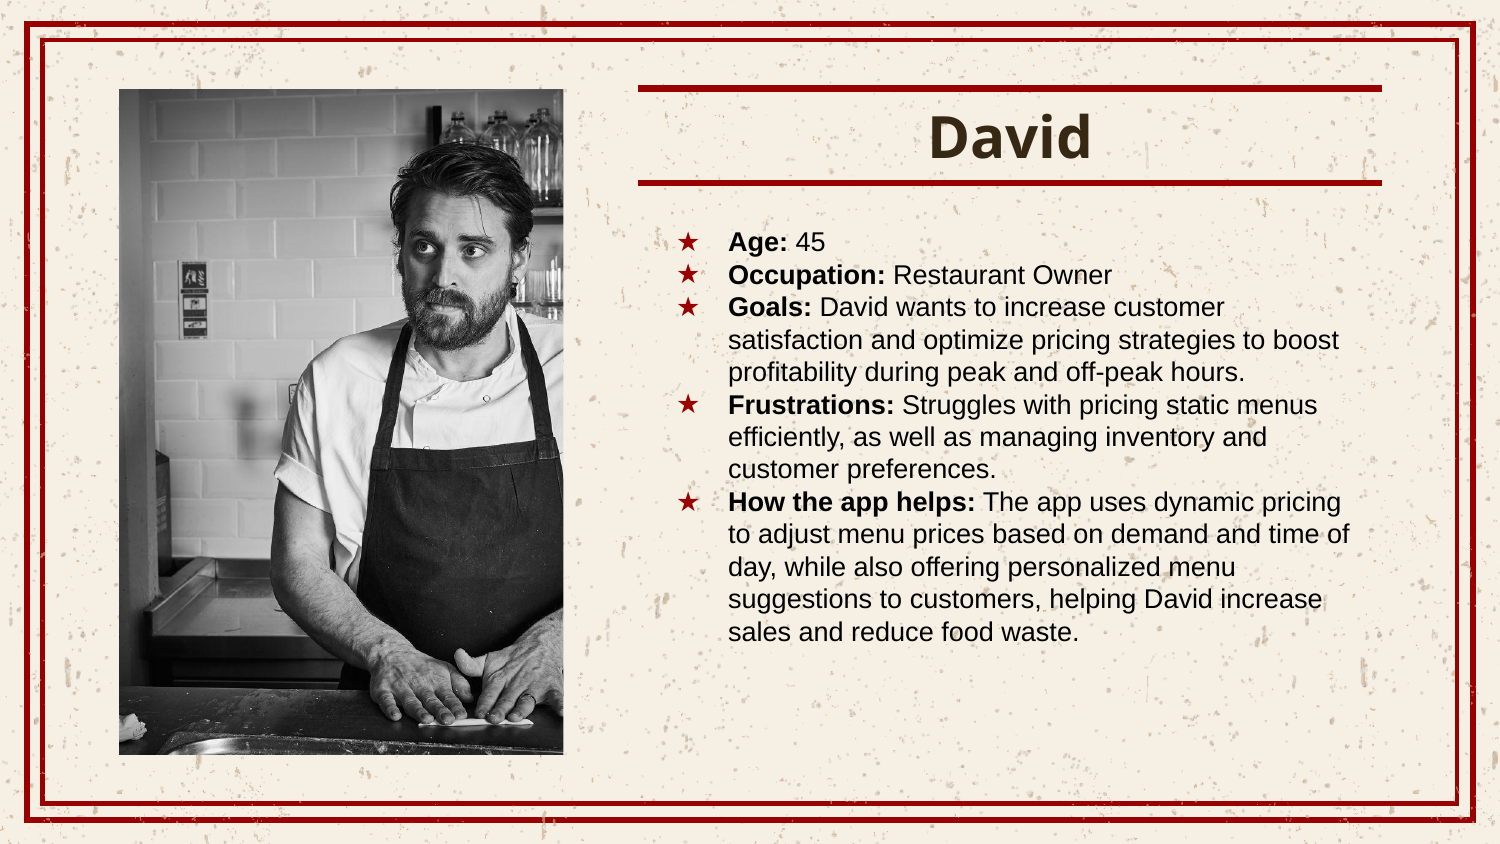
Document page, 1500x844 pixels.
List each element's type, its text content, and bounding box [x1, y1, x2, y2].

picture [1, 1, 1500, 844]
title David [638, 88, 1382, 183]
list Age: 45 Occupation: Restaurant Owner Goals: David wants to increase customer satisfaction and optimize pricing strategies to boost profitability during peak and off-peak hours. Frustrations: Struggles with pricing static menus efficiently, as well as managing inventory and customer preferences. How the app helps: The app uses dynamic pricing to adjust menu prices based on demand and time of day, while also offering personalized menu suggestions to customers, helping David increase sales and reduce food waste. [638, 209, 1382, 755]
